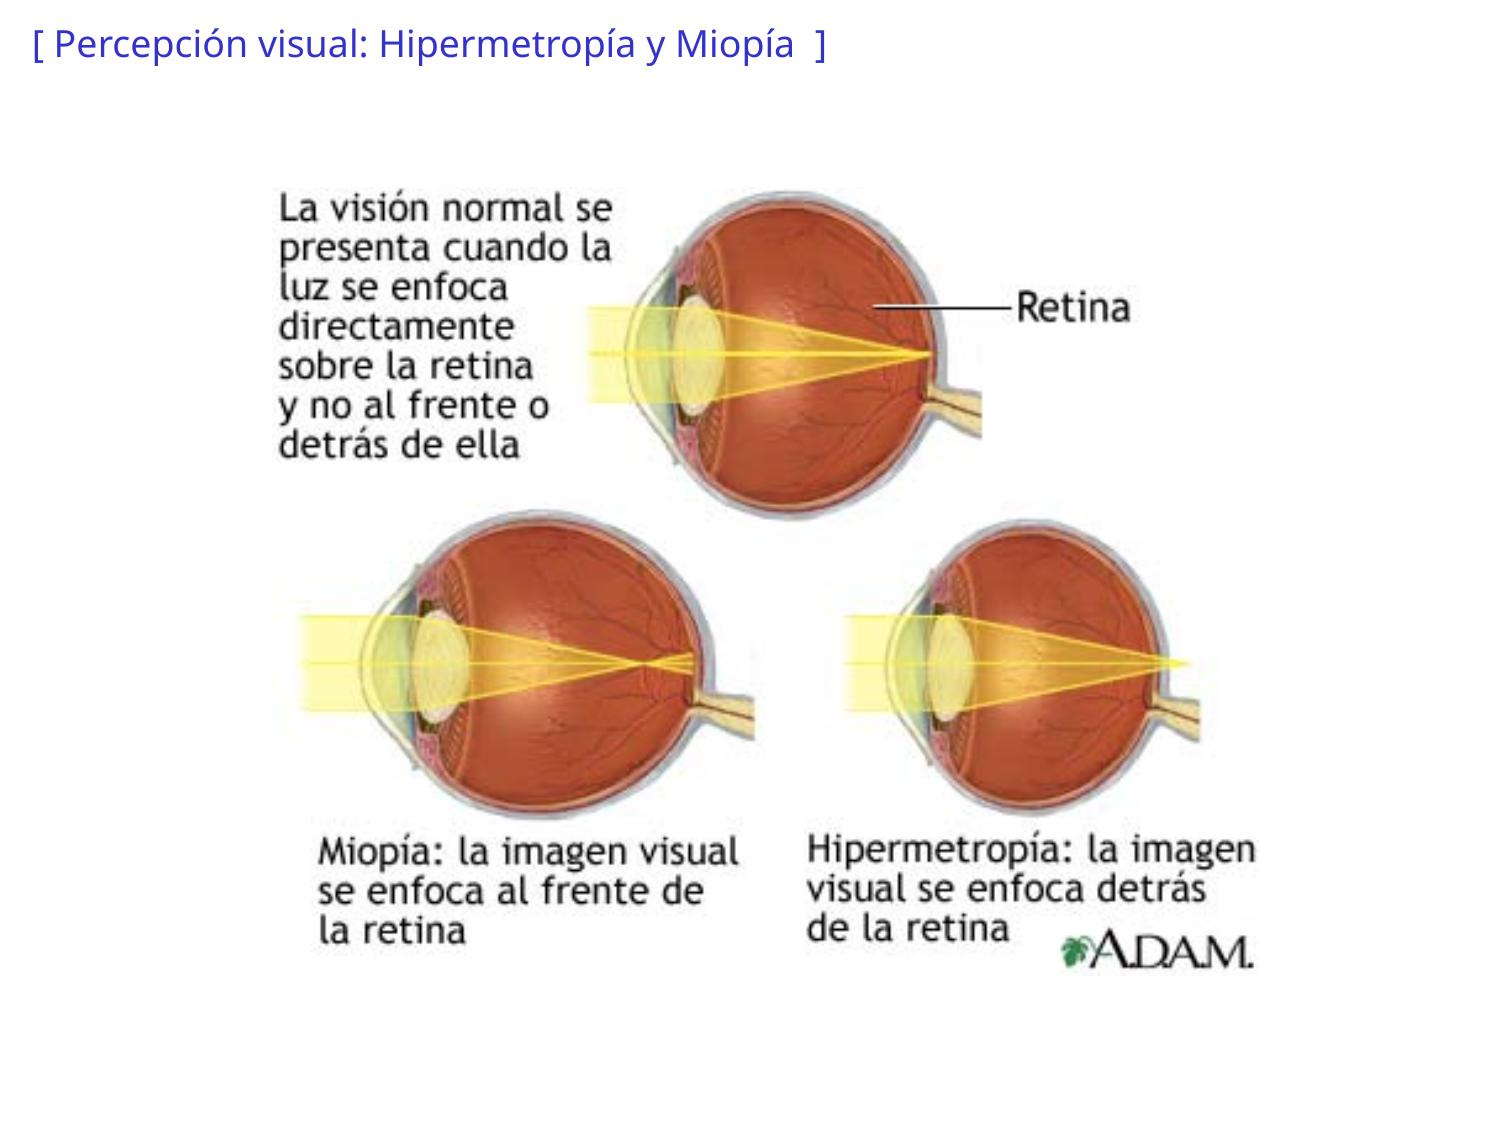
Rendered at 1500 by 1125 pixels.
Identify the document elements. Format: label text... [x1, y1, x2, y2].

picture [272, 187, 1259, 976]
text_box [ Percepción visual: Hipermetropía y Miopía ] [17, 12, 843, 73]
